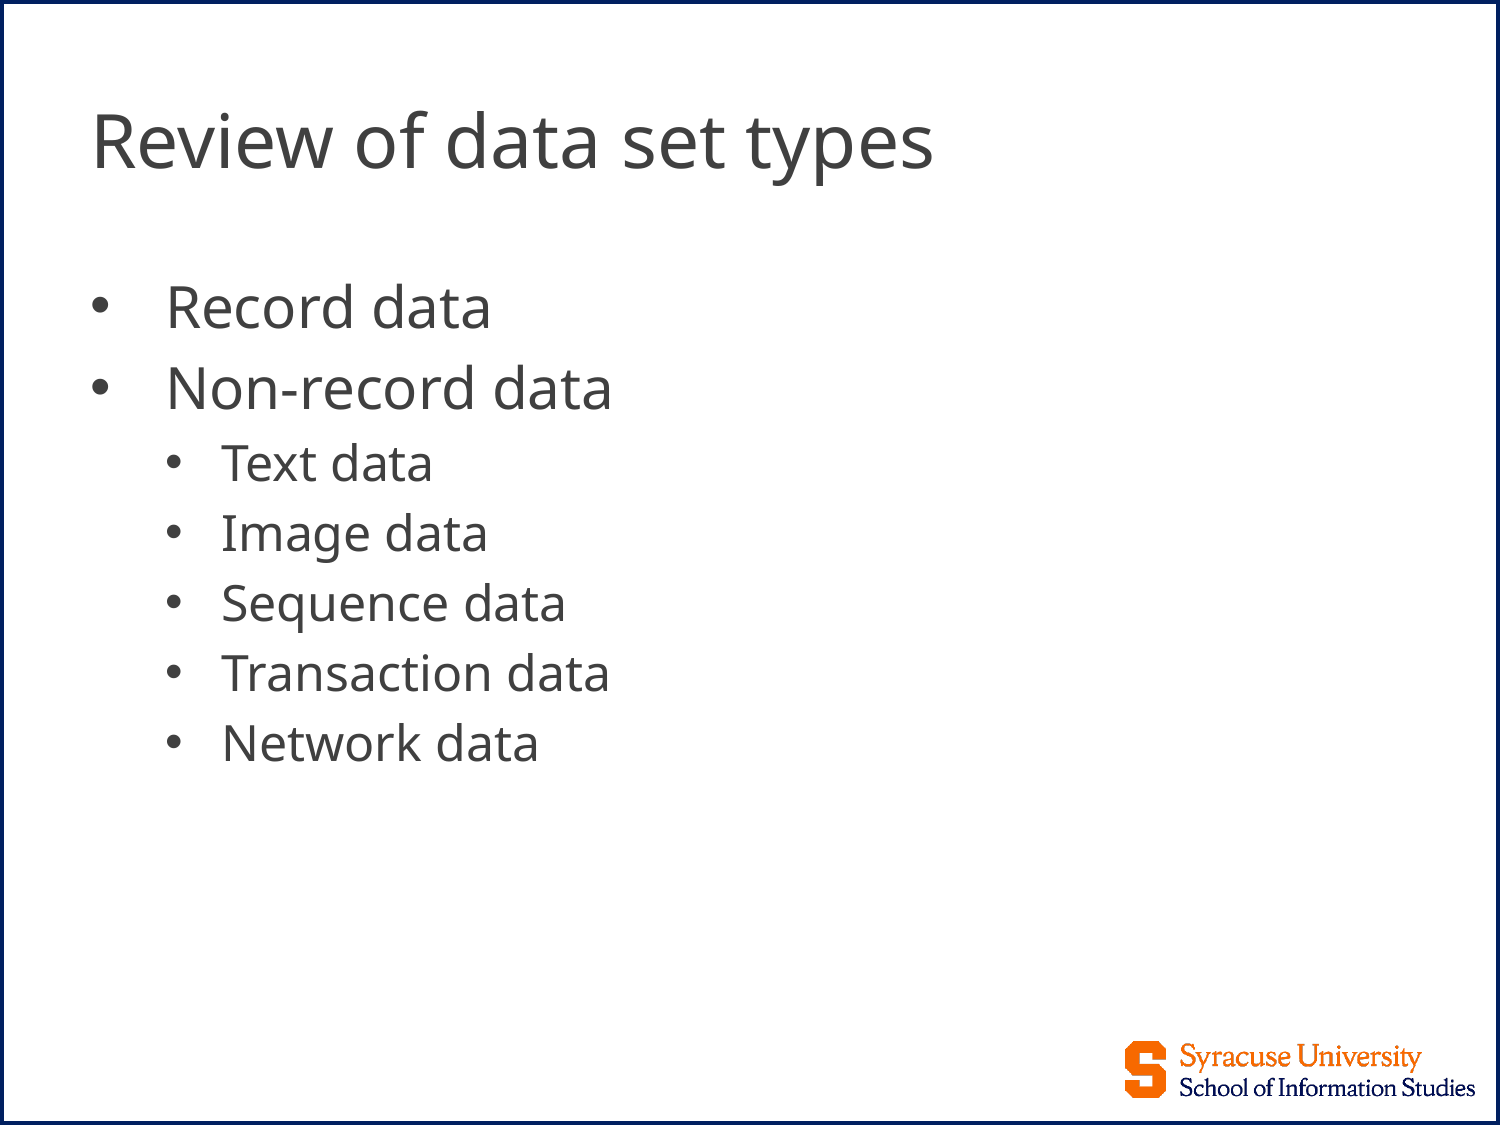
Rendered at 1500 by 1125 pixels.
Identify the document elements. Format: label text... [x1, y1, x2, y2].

list Record data Non-record data Text data Image data Sequence data Transaction data Network data [75, 262, 1425, 1005]
title Review of data set types [75, 45, 1425, 233]
picture [1125, 1041, 1475, 1098]
